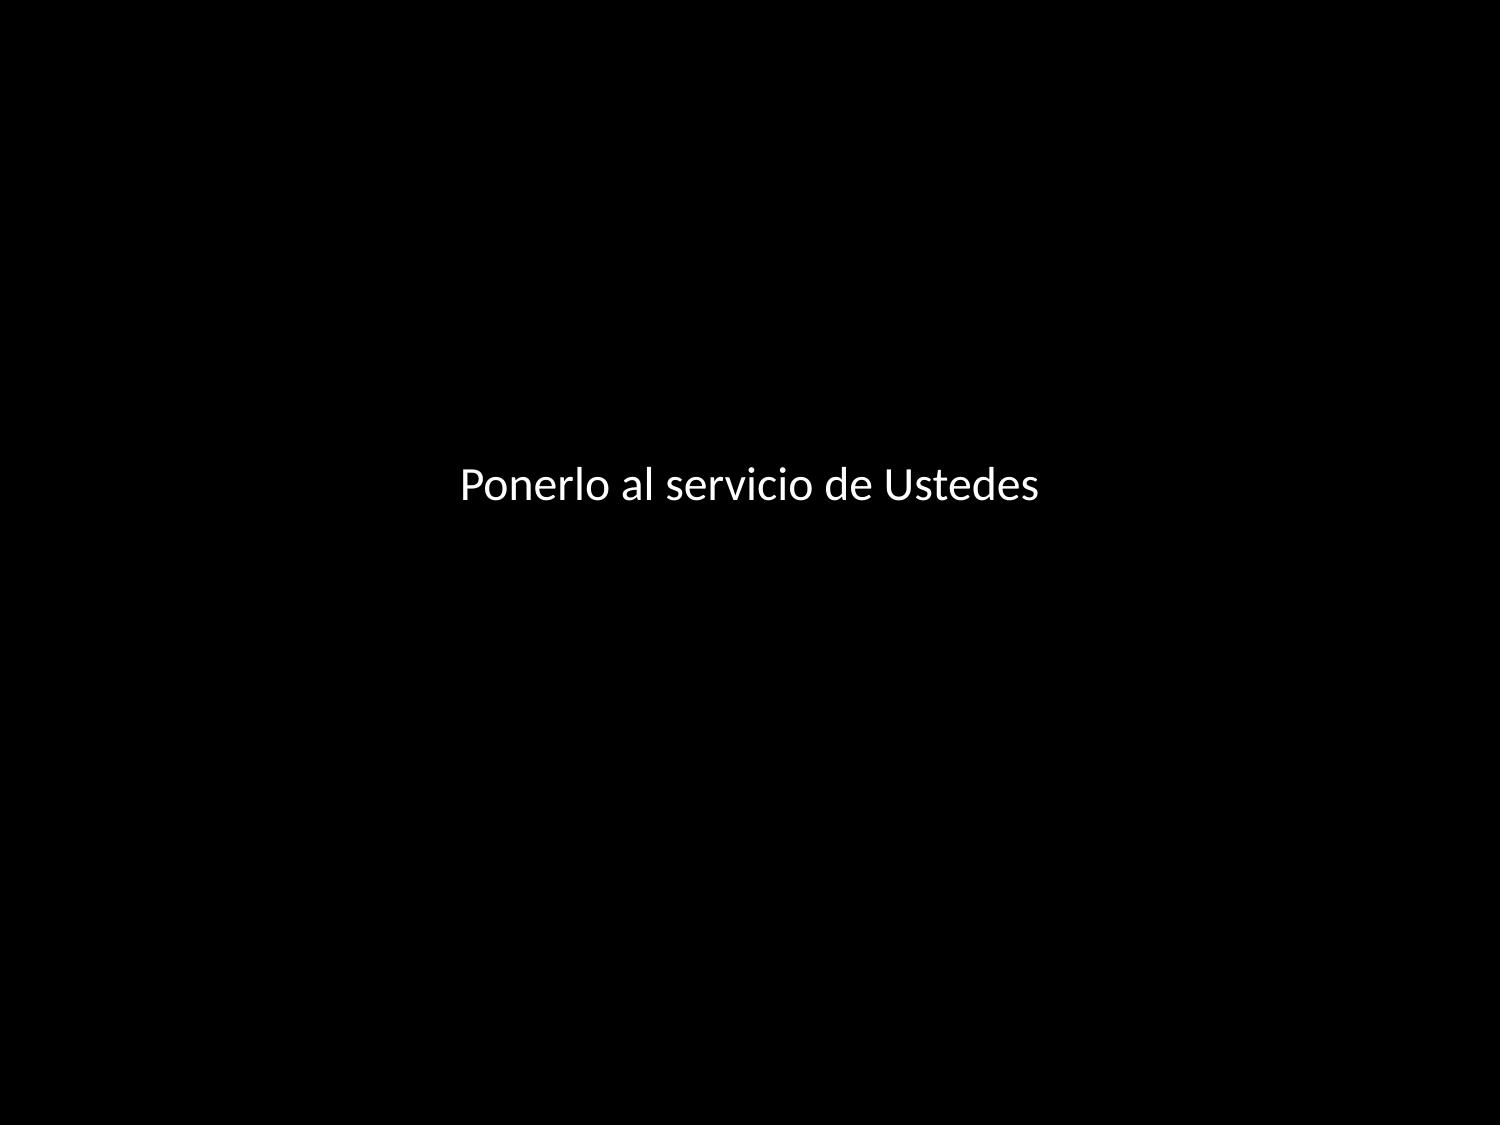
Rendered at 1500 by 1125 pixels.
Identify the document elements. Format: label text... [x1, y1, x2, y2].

title Ponerlo al servicio de Ustedes [75, 387, 1425, 575]
